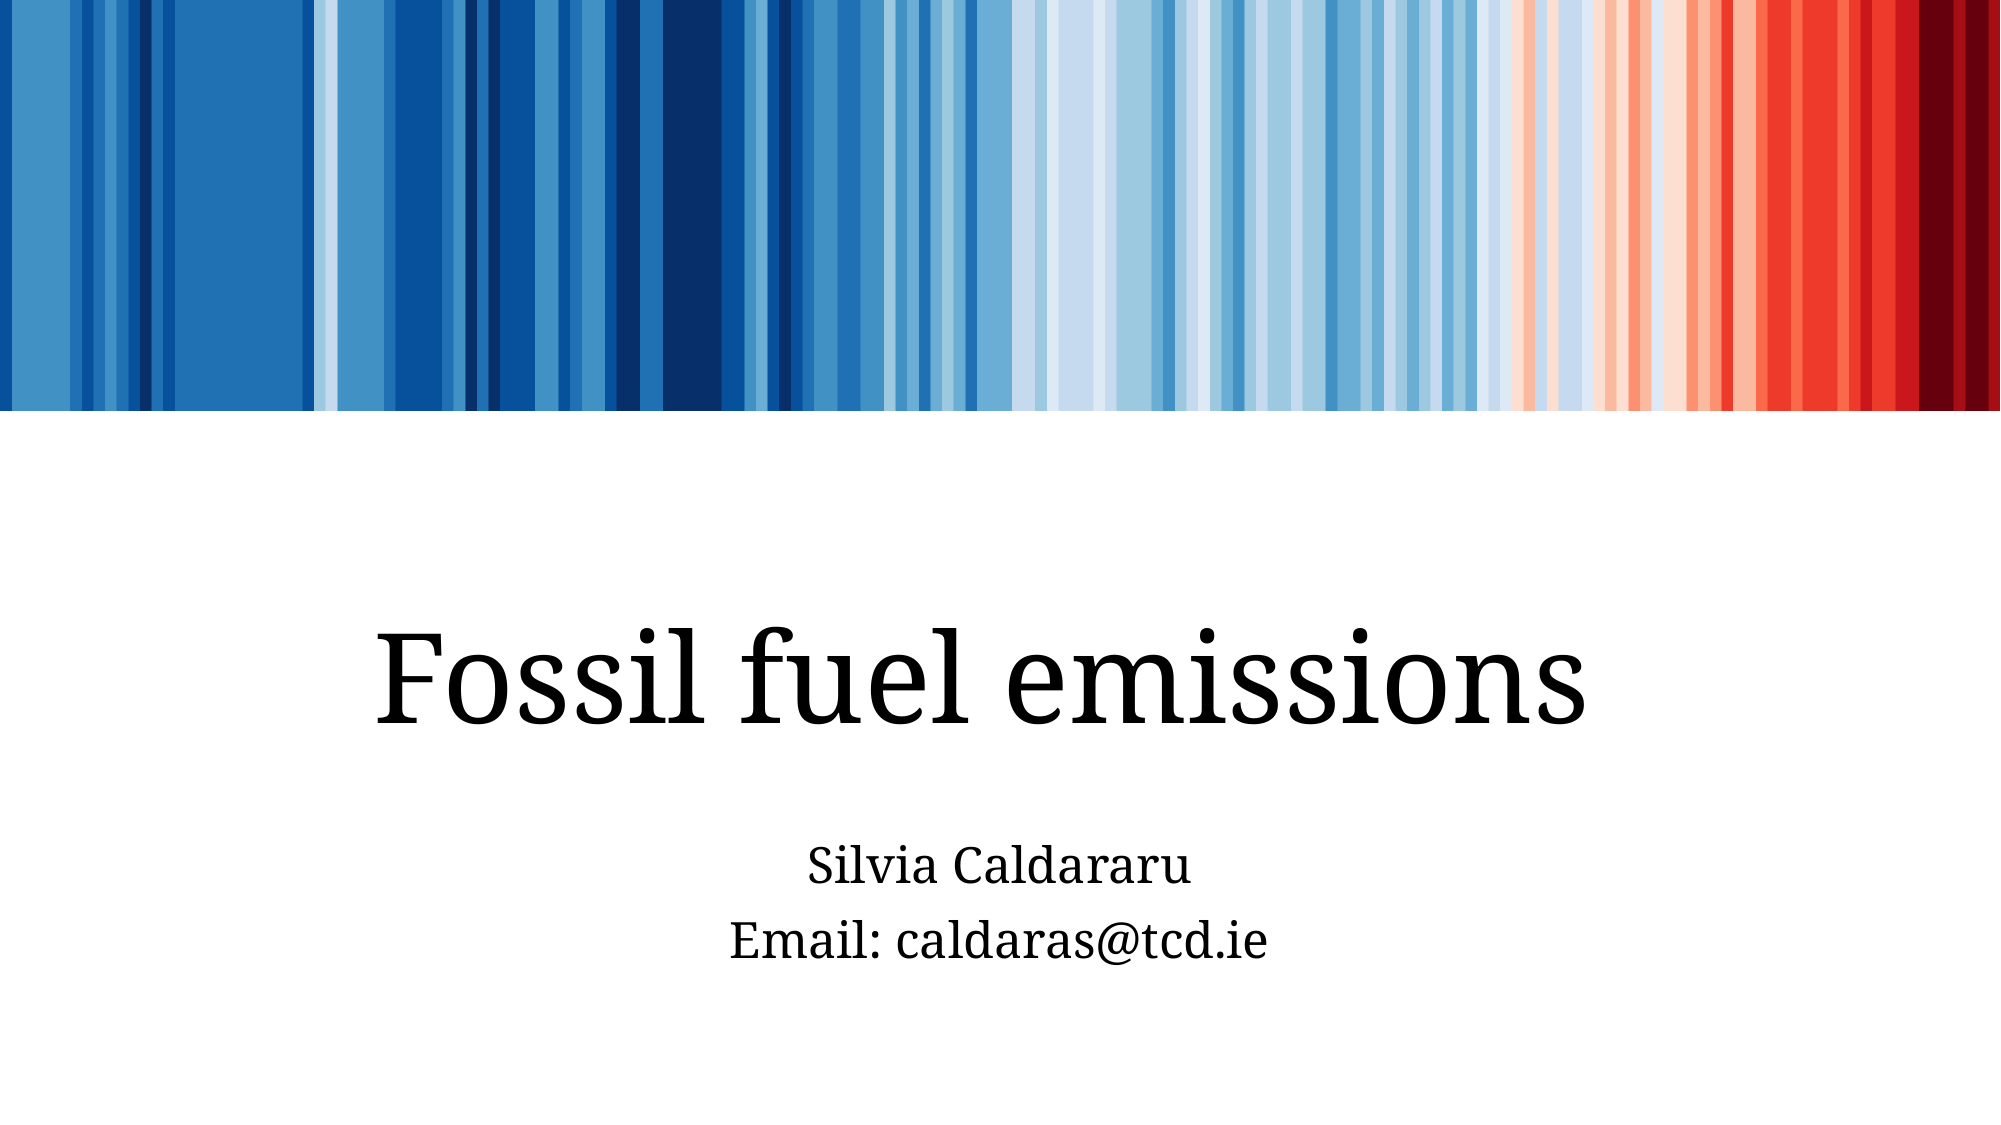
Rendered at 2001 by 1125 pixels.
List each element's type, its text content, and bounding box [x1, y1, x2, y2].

subtitle Silvia Caldararu Email: caldaras@tcd.ie [249, 833, 1750, 985]
title Fossil fuel emissions [57, 366, 1908, 759]
picture [0, 0, 2000, 411]
